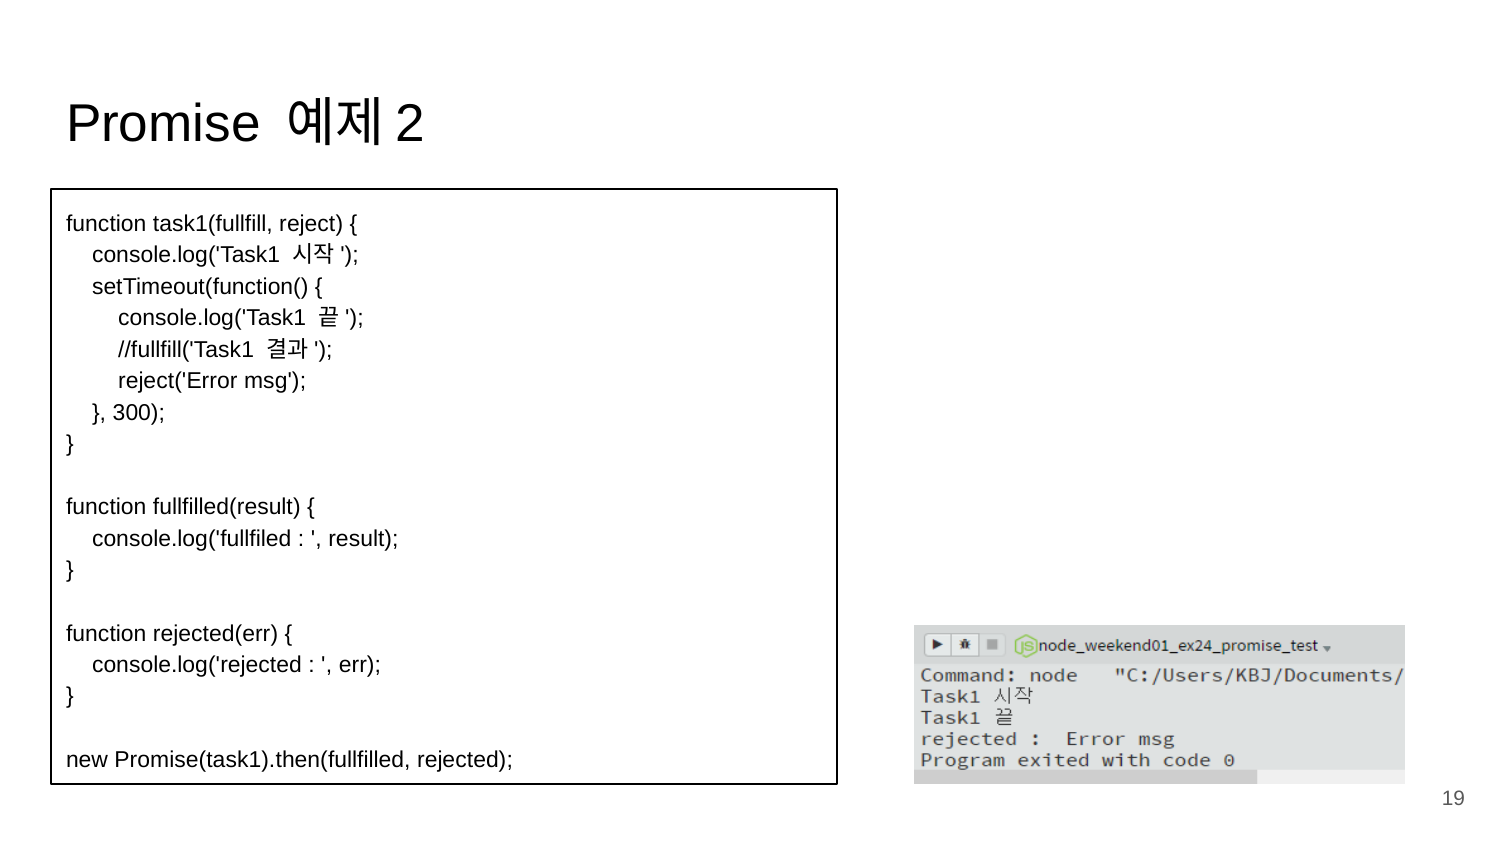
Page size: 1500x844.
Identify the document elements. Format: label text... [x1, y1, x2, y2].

slide_number ‹#› [1389, 764, 1480, 830]
list function task1(fullfill, reject) { console.log('Task1 시작'); setTimeout(function() { console.log('Task1 끝'); //fullfill('Task1 결과'); reject('Error msg'); }, 300); } function fullfilled(result) { console.log('fullfiled : ', result); } function rejected(err) { console.log('rejected : ', err); } new Promise(task1).then(fullfilled, rejected); [51, 189, 837, 784]
title Promise 예제2 [51, 72, 1449, 167]
picture [914, 625, 1406, 785]
